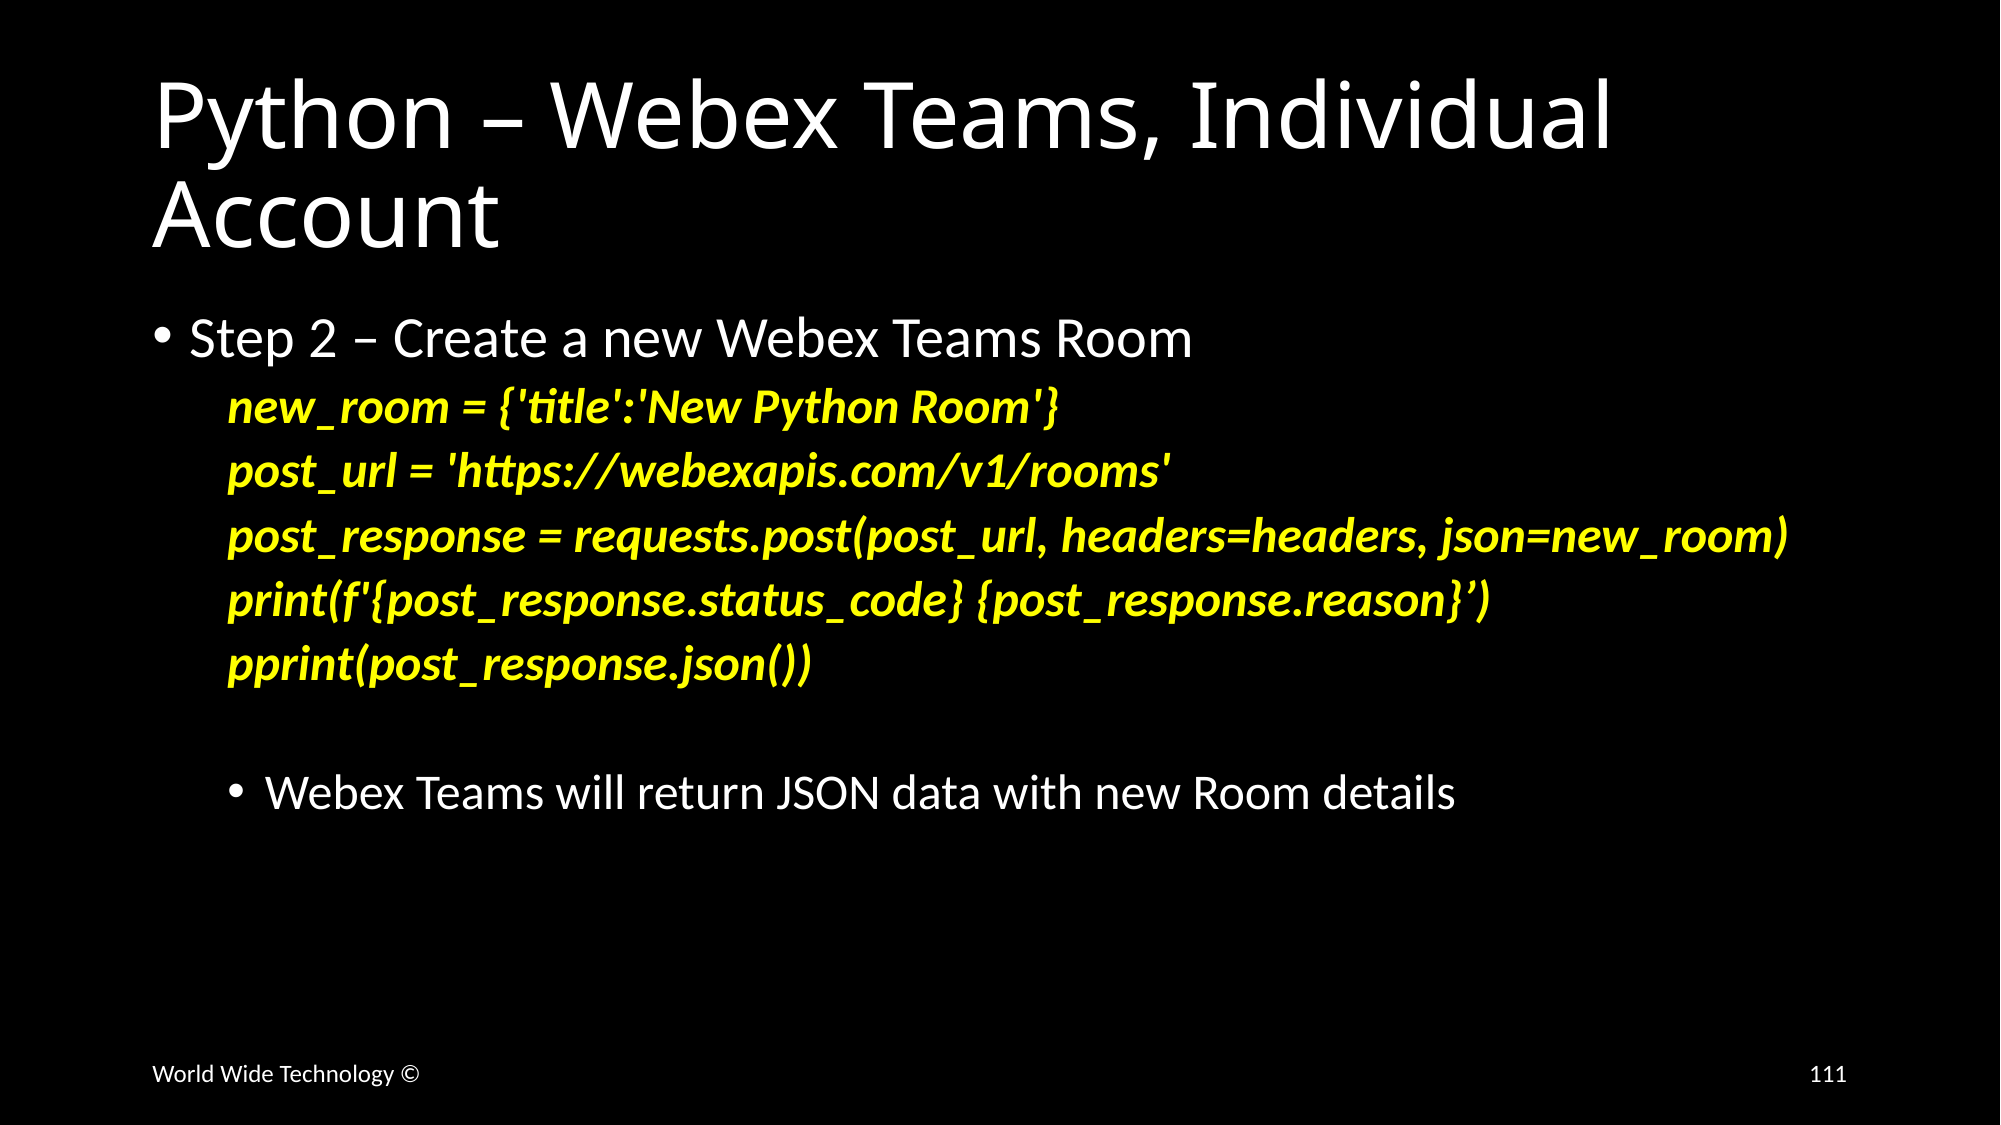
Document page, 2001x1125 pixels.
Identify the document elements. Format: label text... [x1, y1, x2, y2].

list Step 2 – Create a new Webex Teams Room new_room = {'title':'New Python Room'} post_url = 'https://webexapis.com/v1/rooms' post_response = requests.post(post_url, headers=headers, json=new_room) print(f'{post_response.status_code} {post_response.reason}’) pprint(post_response.json()) Webex Teams will return JSON data with new Room details [137, 299, 1950, 1014]
slide_number World Wide Technology © [137, 1042, 588, 1103]
title Python – Webex Teams, Individual Account [137, 59, 1863, 278]
slide_number 111 [1412, 1042, 1863, 1103]
